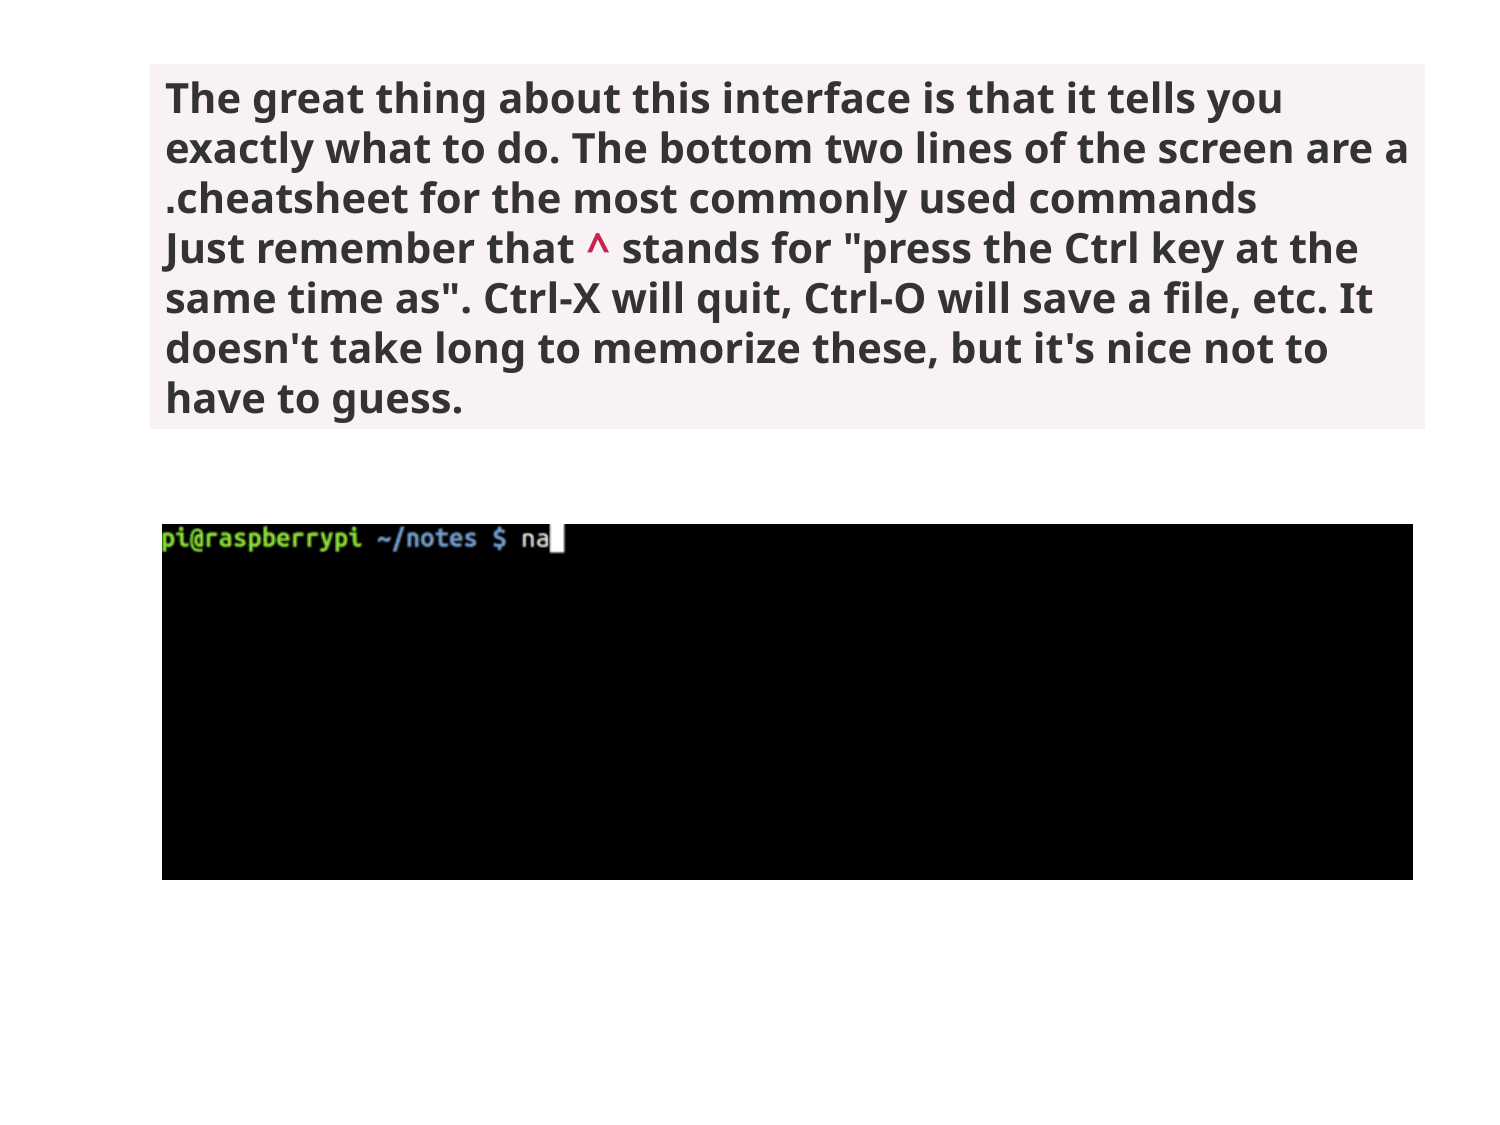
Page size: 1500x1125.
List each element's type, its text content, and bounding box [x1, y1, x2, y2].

text_box The great thing about this interface is that it tells you exactly what to do. The bottom two lines of the screen are a cheatsheet for the most commonly used commands. Just remember that ^ stands for "press the Ctrl key at the same time as". Ctrl-X will quit, Ctrl-O will save a file, etc. It doesn't take long to memorize these, but it's nice not to have to guess. [149, 64, 1425, 430]
picture [162, 524, 1413, 880]
